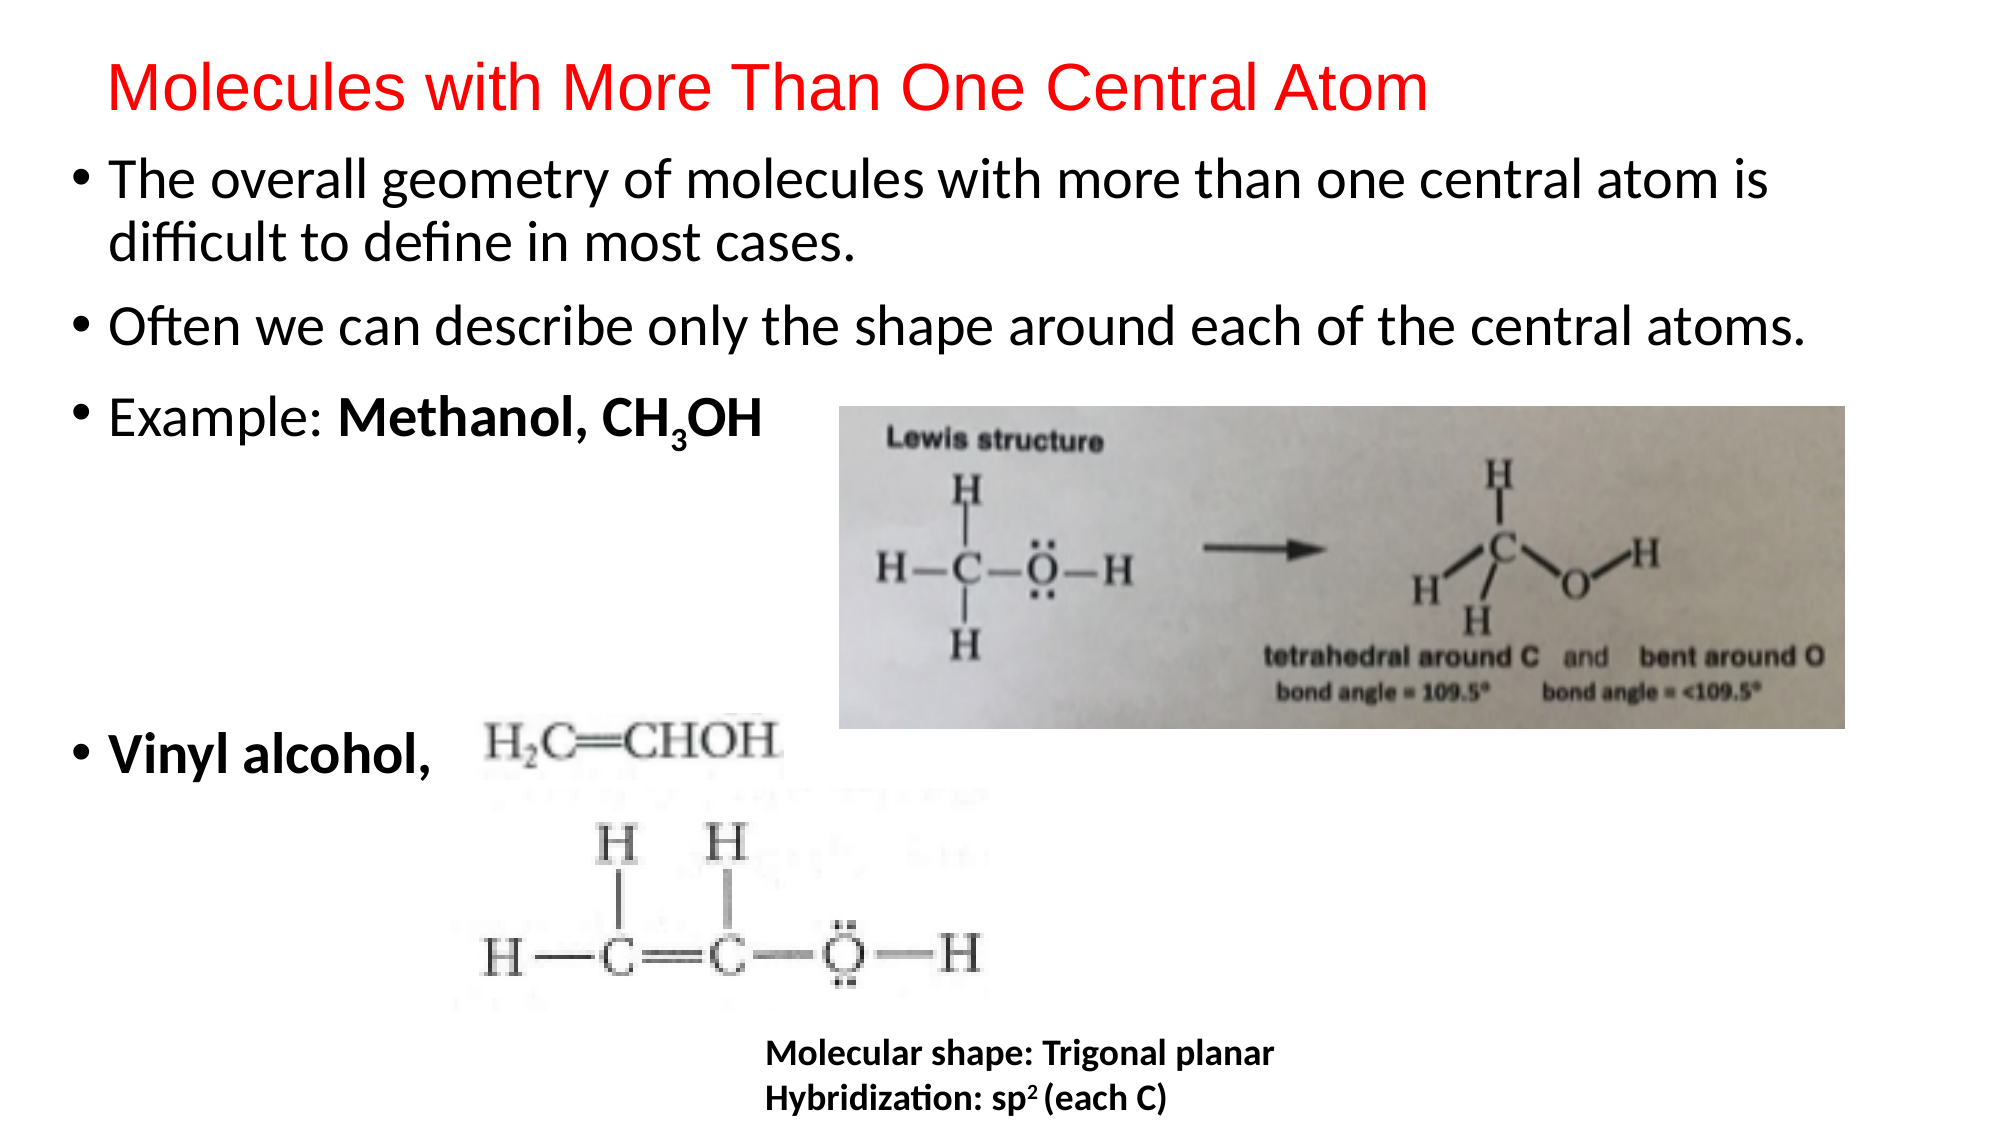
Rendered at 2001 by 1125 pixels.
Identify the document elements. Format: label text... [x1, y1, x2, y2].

title Molecules with More Than One Central Atom [91, 36, 1863, 141]
text_box Molecular shape: Trigonal planar Hybridization: sp2 (each C) [750, 1020, 1291, 1125]
picture [839, 406, 1845, 729]
list The overall geometry of molecules with more than one central atom is difficult to define in most cases. Often we can describe only the shape around each of the central atoms. Example: Methanol, CH3OH Vinyl alcohol, [56, 141, 1863, 1014]
picture [450, 788, 989, 1011]
picture [475, 712, 784, 780]
